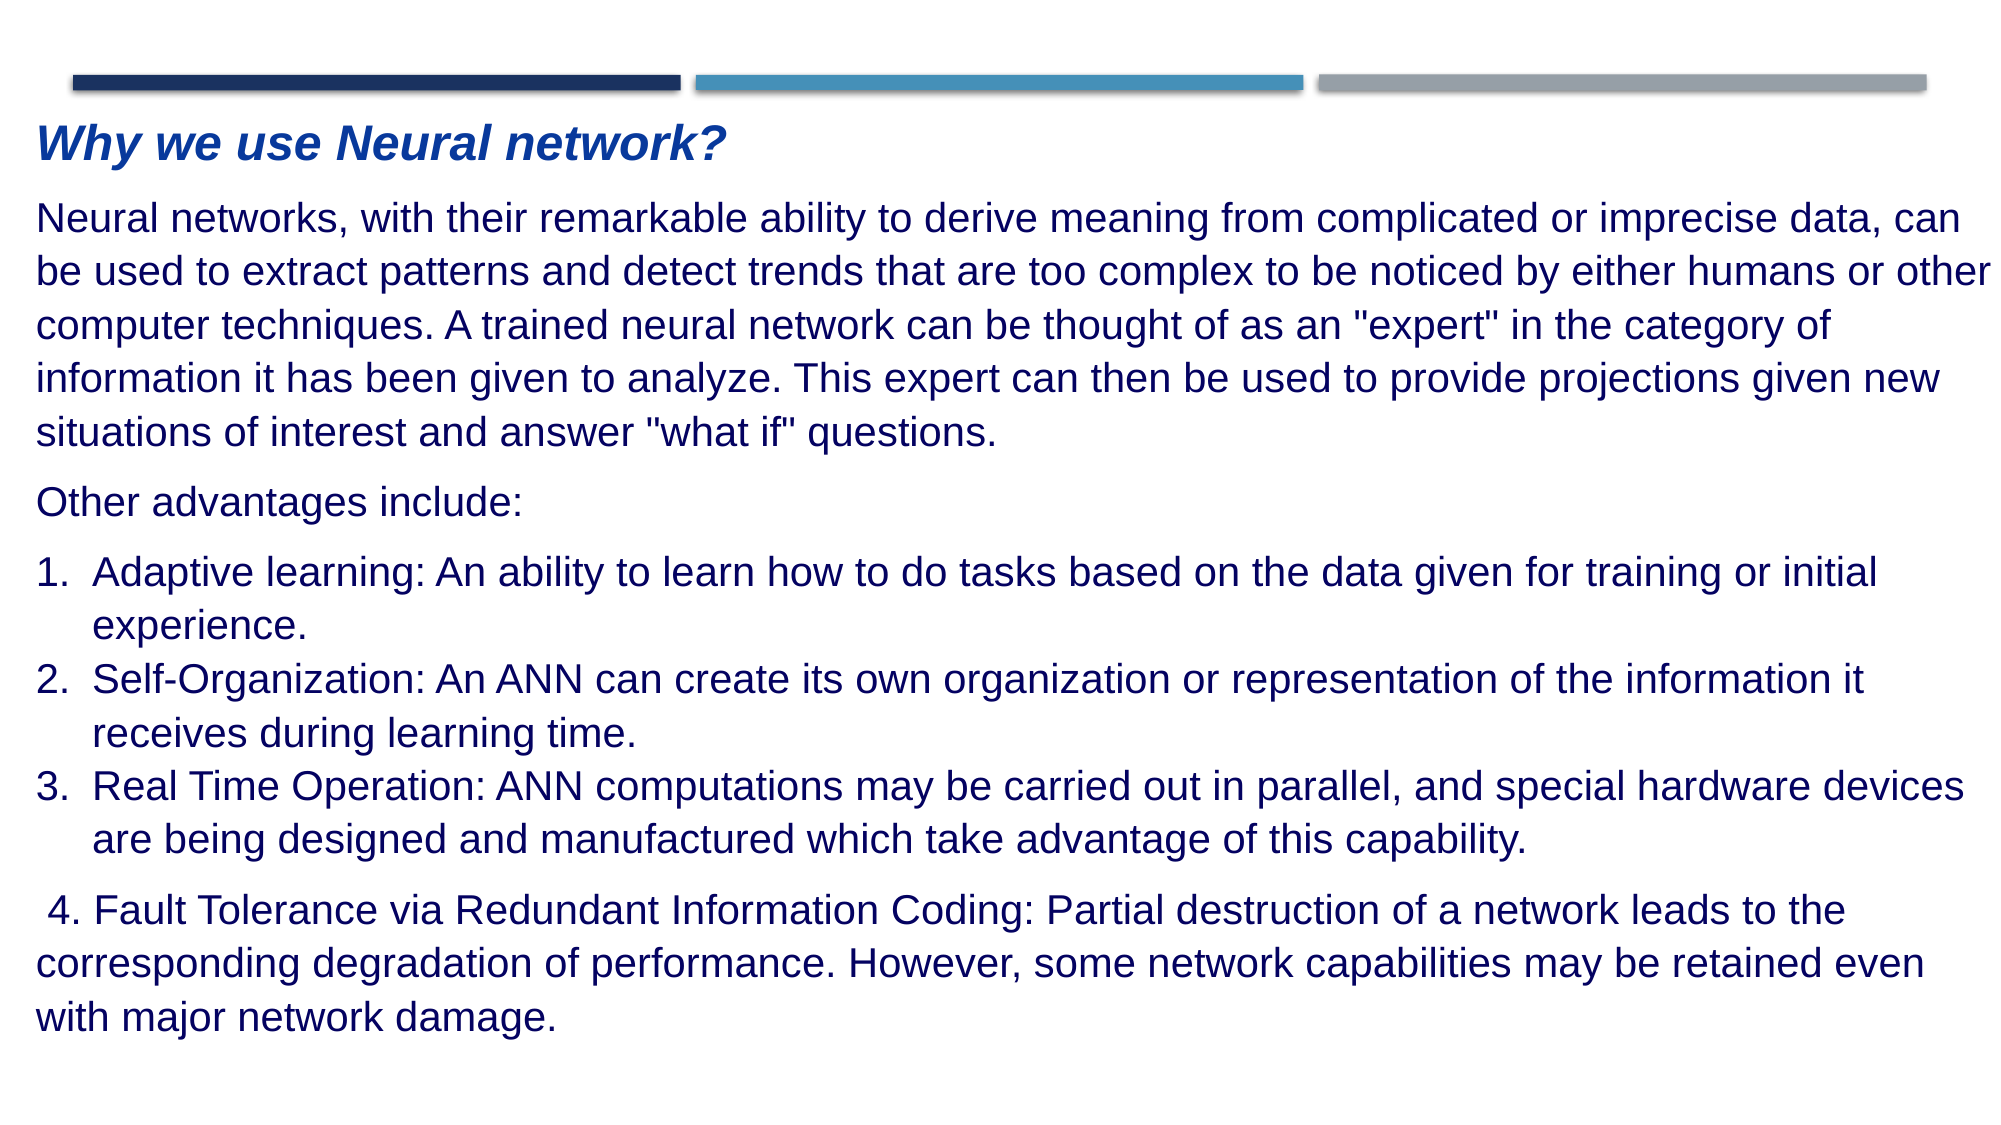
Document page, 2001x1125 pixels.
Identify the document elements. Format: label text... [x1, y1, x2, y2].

text_box Why we use Neural network? Neural networks, with their remarkable ability to derive meaning from complicated or imprecise data, can be used to extract patterns and detect trends that are too complex to be noticed by either humans or other computer techniques. A trained neural network can be thought of as an "expert" in the category of information it has been given to analyze. This expert can then be used to provide projections given new situations of interest and answer "what if" questions. Other advantages include: Adaptive learning: An ability to learn how to do tasks based on the data given for training or initial experience. Self-Organization: An ANN can create its own organization or representation of the information it receives during learning time. Real Time Operation: ANN computations may be carried out in parallel, and special hardware devices are being designed and manufactured which take advantage of this capability. 4. Fault Tolerance via Redundant Information Coding: Partial destruction of a network leads to the corresponding degradation of performance. However, some network capabilities may be retained even with major network damage. [20, 98, 2000, 1047]
